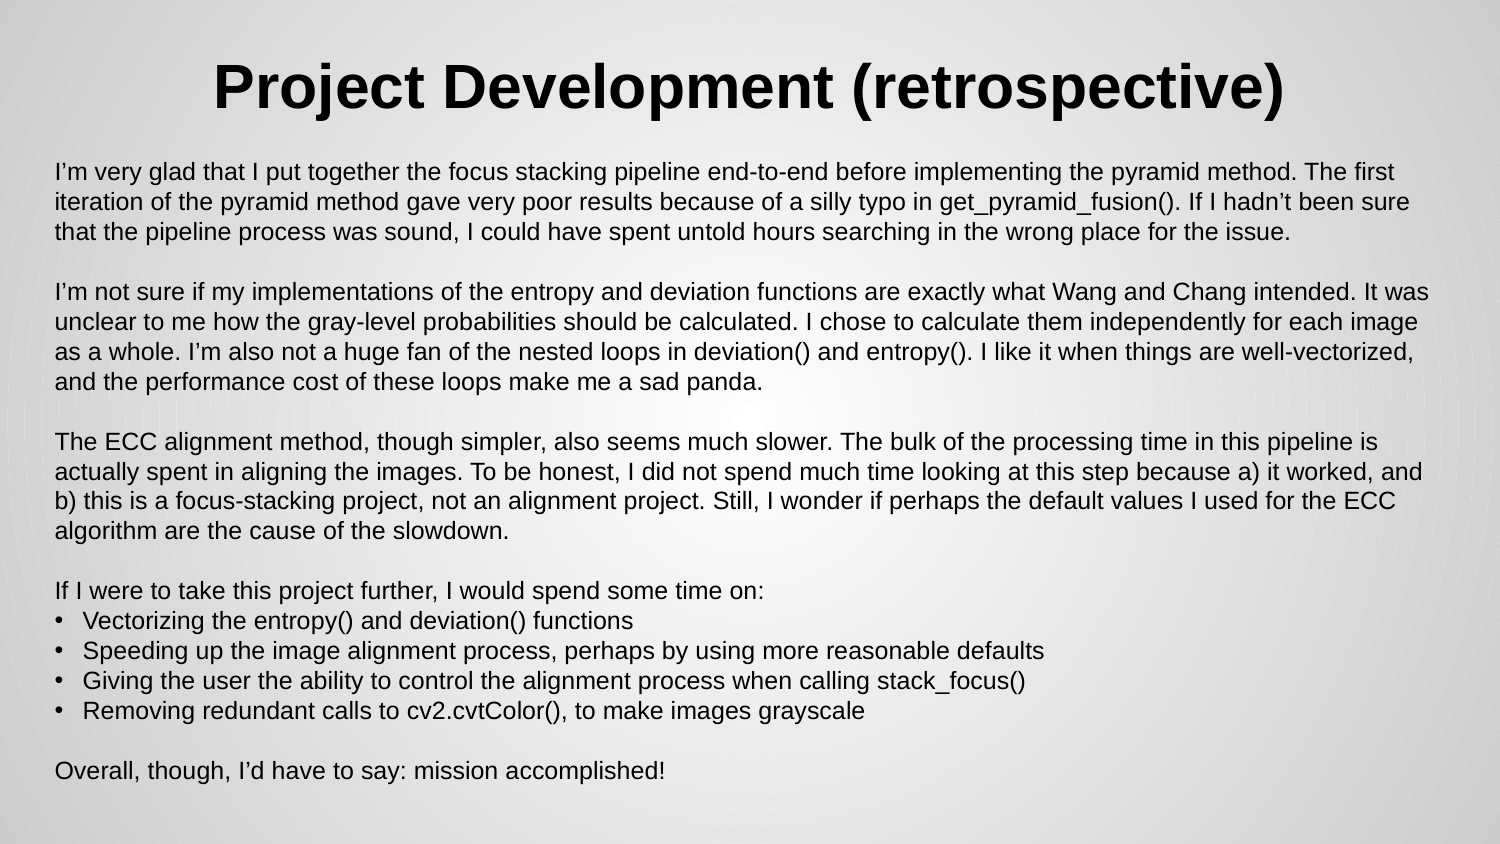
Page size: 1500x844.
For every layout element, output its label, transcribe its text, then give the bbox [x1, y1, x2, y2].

text_box I’m very glad that I put together the focus stacking pipeline end-to-end before implementing the pyramid method. The first iteration of the pyramid method gave very poor results because of a silly typo in get_pyramid_fusion(). If I hadn’t been sure that the pipeline process was sound, I could have spent untold hours searching in the wrong place for the issue. I’m not sure if my implementations of the entropy and deviation functions are exactly what Wang and Chang intended. It was unclear to me how the gray-level probabilities should be calculated. I chose to calculate them independently for each image as a whole. I’m also not a huge fan of the nested loops in deviation() and entropy(). I like it when things are well-vectorized, and the performance cost of these loops make me a sad panda. The ECC alignment method, though simpler, also seems much slower. The bulk of the processing time in this pipeline is actually spent in aligning the images. To be honest, I did not spend much time looking at this step because a) it worked, and b) this is a focus-stacking project, not an alignment project. Still, I wonder if perhaps the default values I used for the ECC algorithm are the cause of the slowdown. If I were to take this project further, I would spend some time on: Vectorizing the entropy() and deviation() functions Speeding up the image alignment process, perhaps by using more reasonable defaults Giving the user the ability to control the alignment process when calling stack_focus() Removing redundant calls to cv2.cvtColor(), to make images grayscale Overall, though, I’d have to say: mission accomplished! [39, 148, 1457, 792]
title Project Development (retrospective) [75, 33, 1425, 137]
